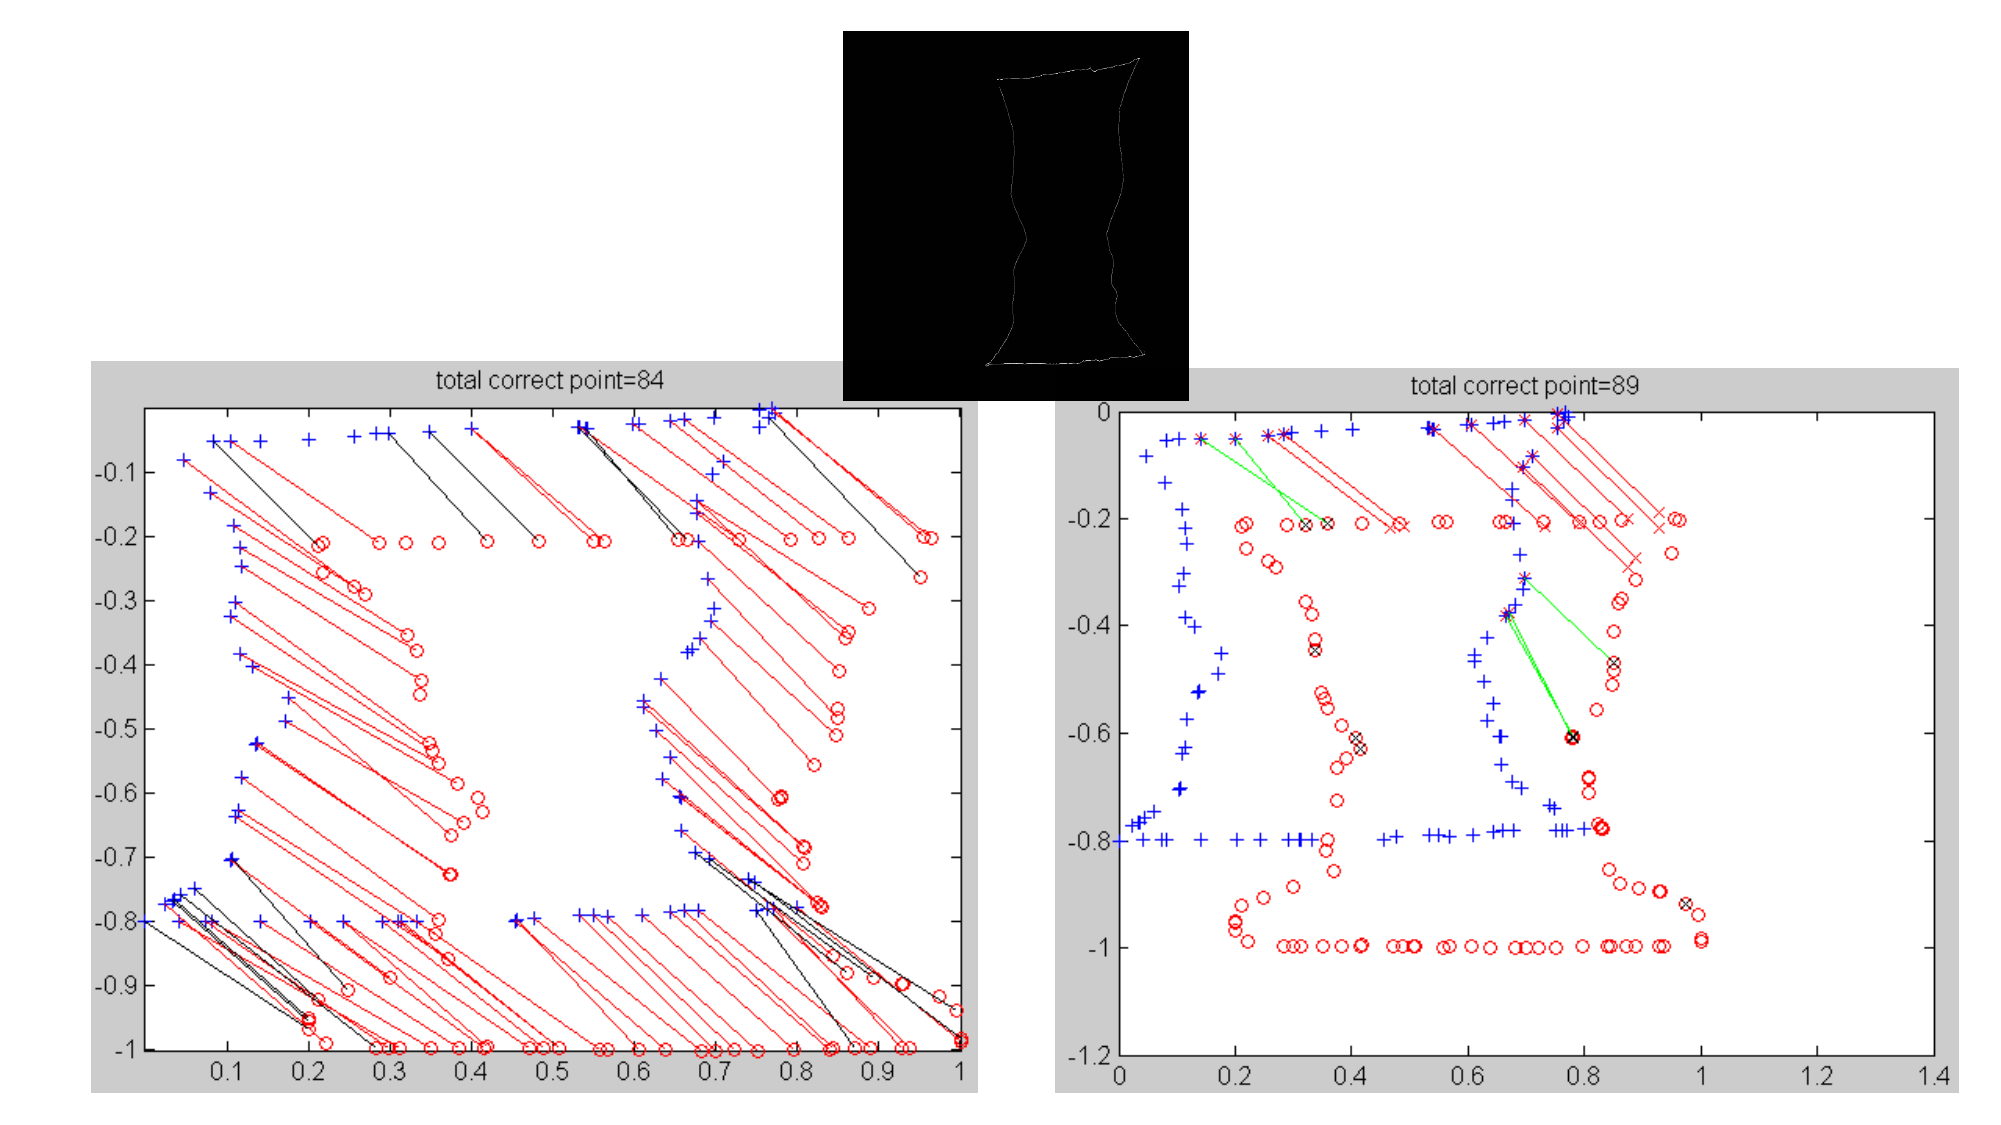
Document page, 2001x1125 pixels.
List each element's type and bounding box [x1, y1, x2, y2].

picture [1055, 368, 1959, 1093]
picture [91, 361, 978, 1093]
list [843, 31, 1189, 401]
